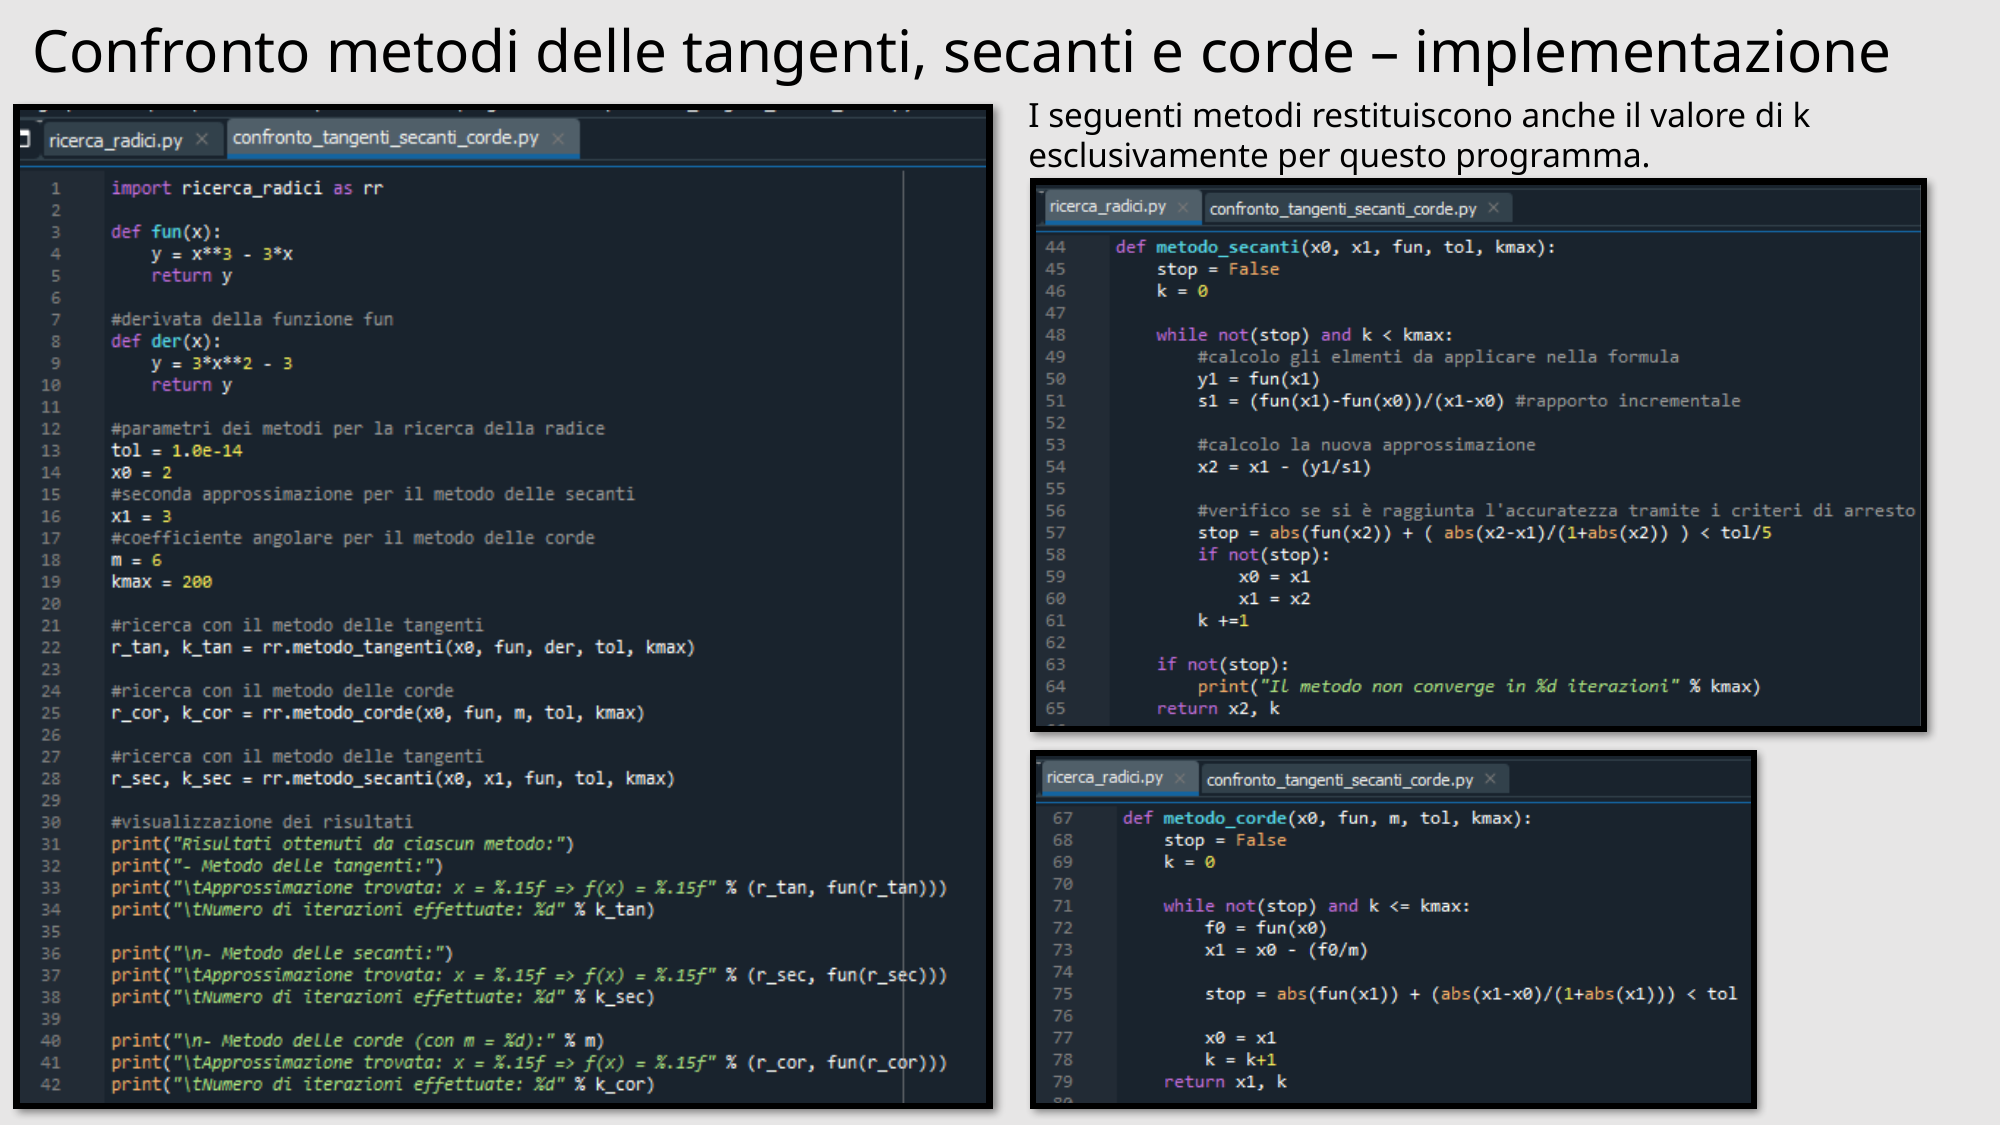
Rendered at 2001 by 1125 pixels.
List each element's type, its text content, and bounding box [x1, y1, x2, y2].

title Confronto metodi delle tangenti, secanti e corde – implementazione [17, 0, 1983, 111]
picture [1035, 184, 1921, 726]
picture [19, 110, 987, 1103]
picture [1035, 755, 1751, 1103]
text_box I seguenti metodi restituiscono anche il valore di k esclusivamente per questo programma. [1013, 86, 1983, 182]
